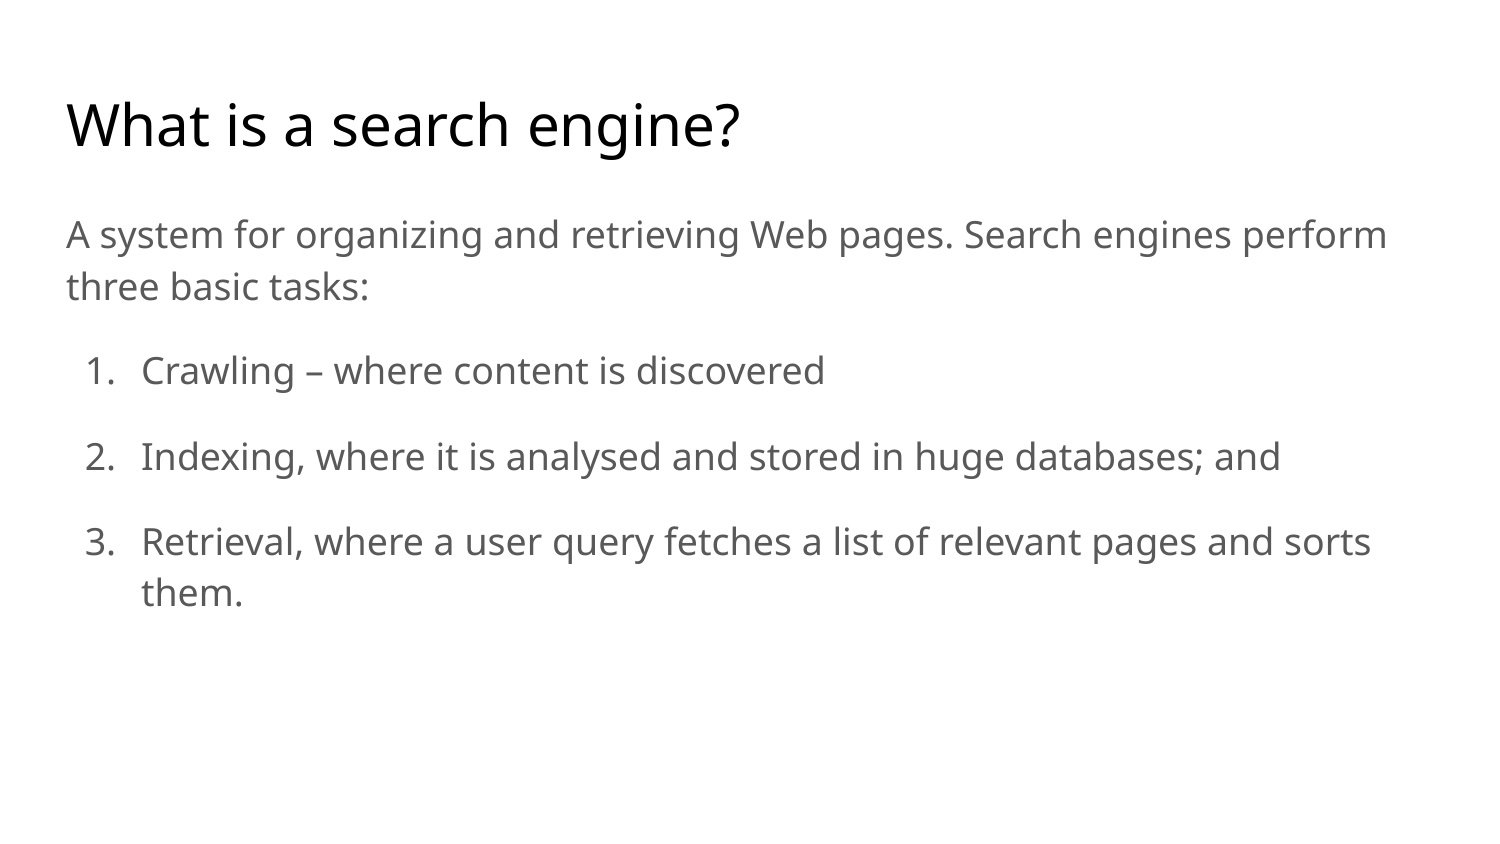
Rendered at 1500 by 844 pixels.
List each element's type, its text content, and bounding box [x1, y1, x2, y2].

title What is a search engine? [51, 72, 1449, 167]
list A system for organizing and retrieving Web pages. Search engines perform three basic tasks: Crawling – where content is discovered Indexing, where it is analysed and stored in huge databases; and Retrieval, where a user query fetches a list of relevant pages and sorts them. [51, 189, 1449, 750]
